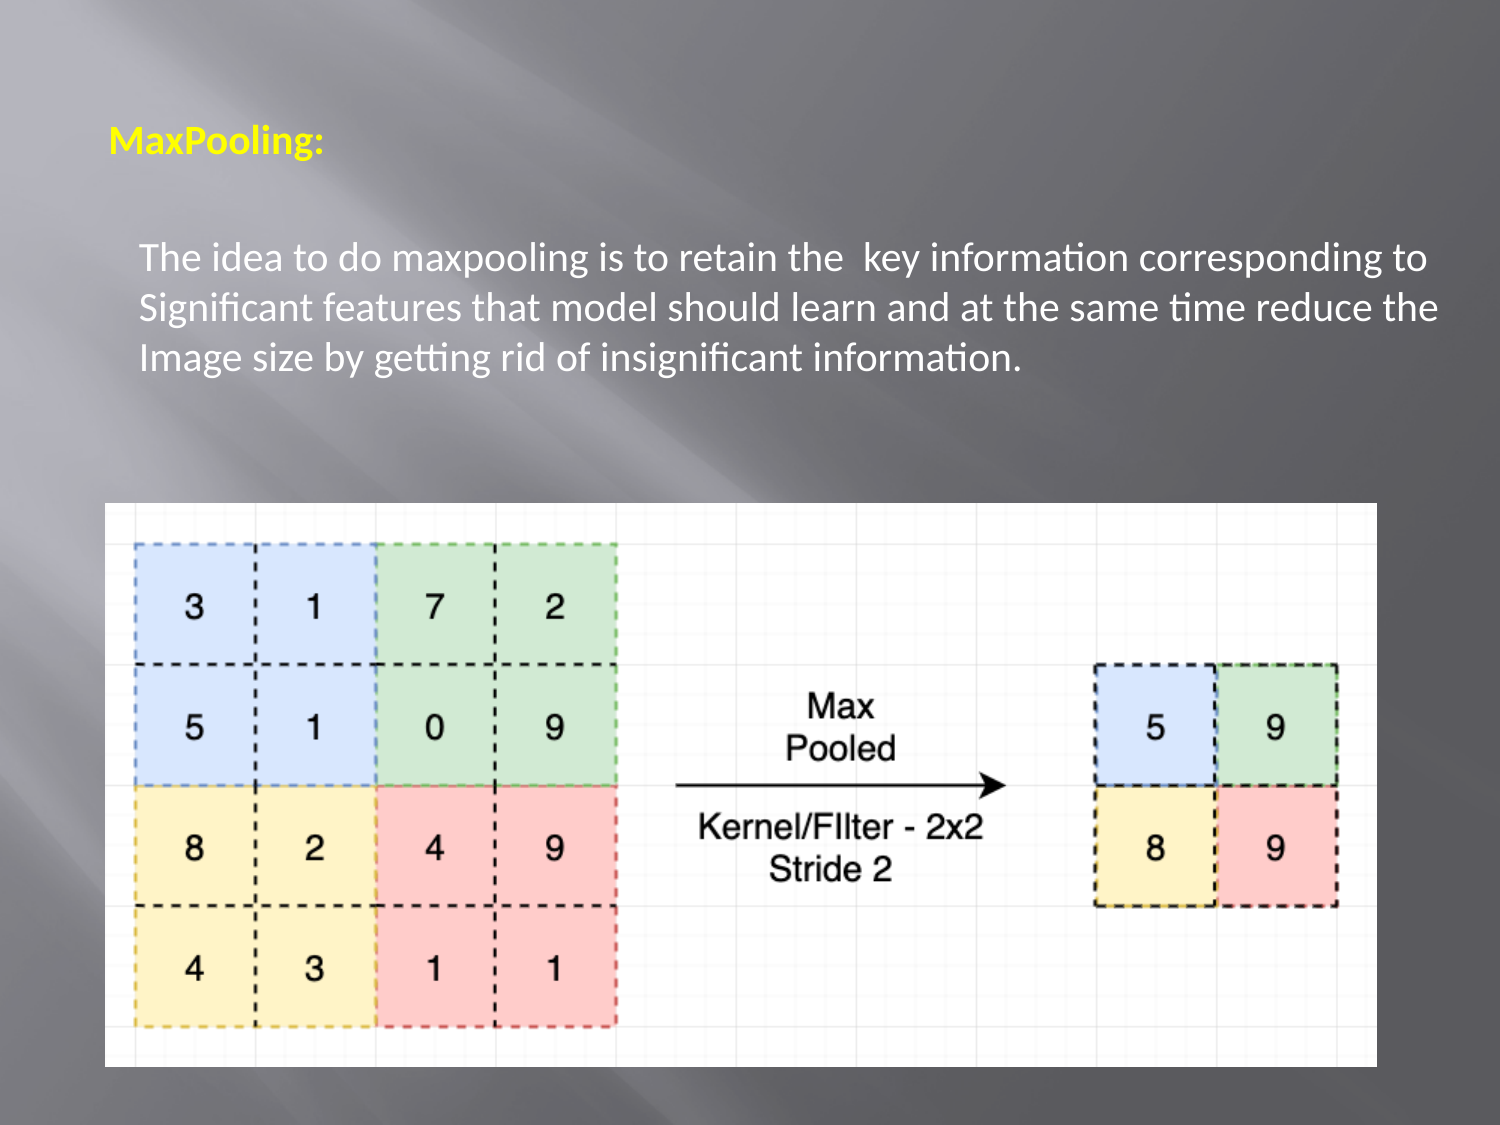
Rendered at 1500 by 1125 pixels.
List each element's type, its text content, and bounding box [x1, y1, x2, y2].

picture [105, 503, 1378, 1067]
text_box The idea to do maxpooling is to retain the key information corresponding to Significant features that model should learn and at the same time reduce the Image size by getting rid of insignificant information. [124, 222, 1465, 388]
text_box MaxPooling: [93, 105, 575, 171]
